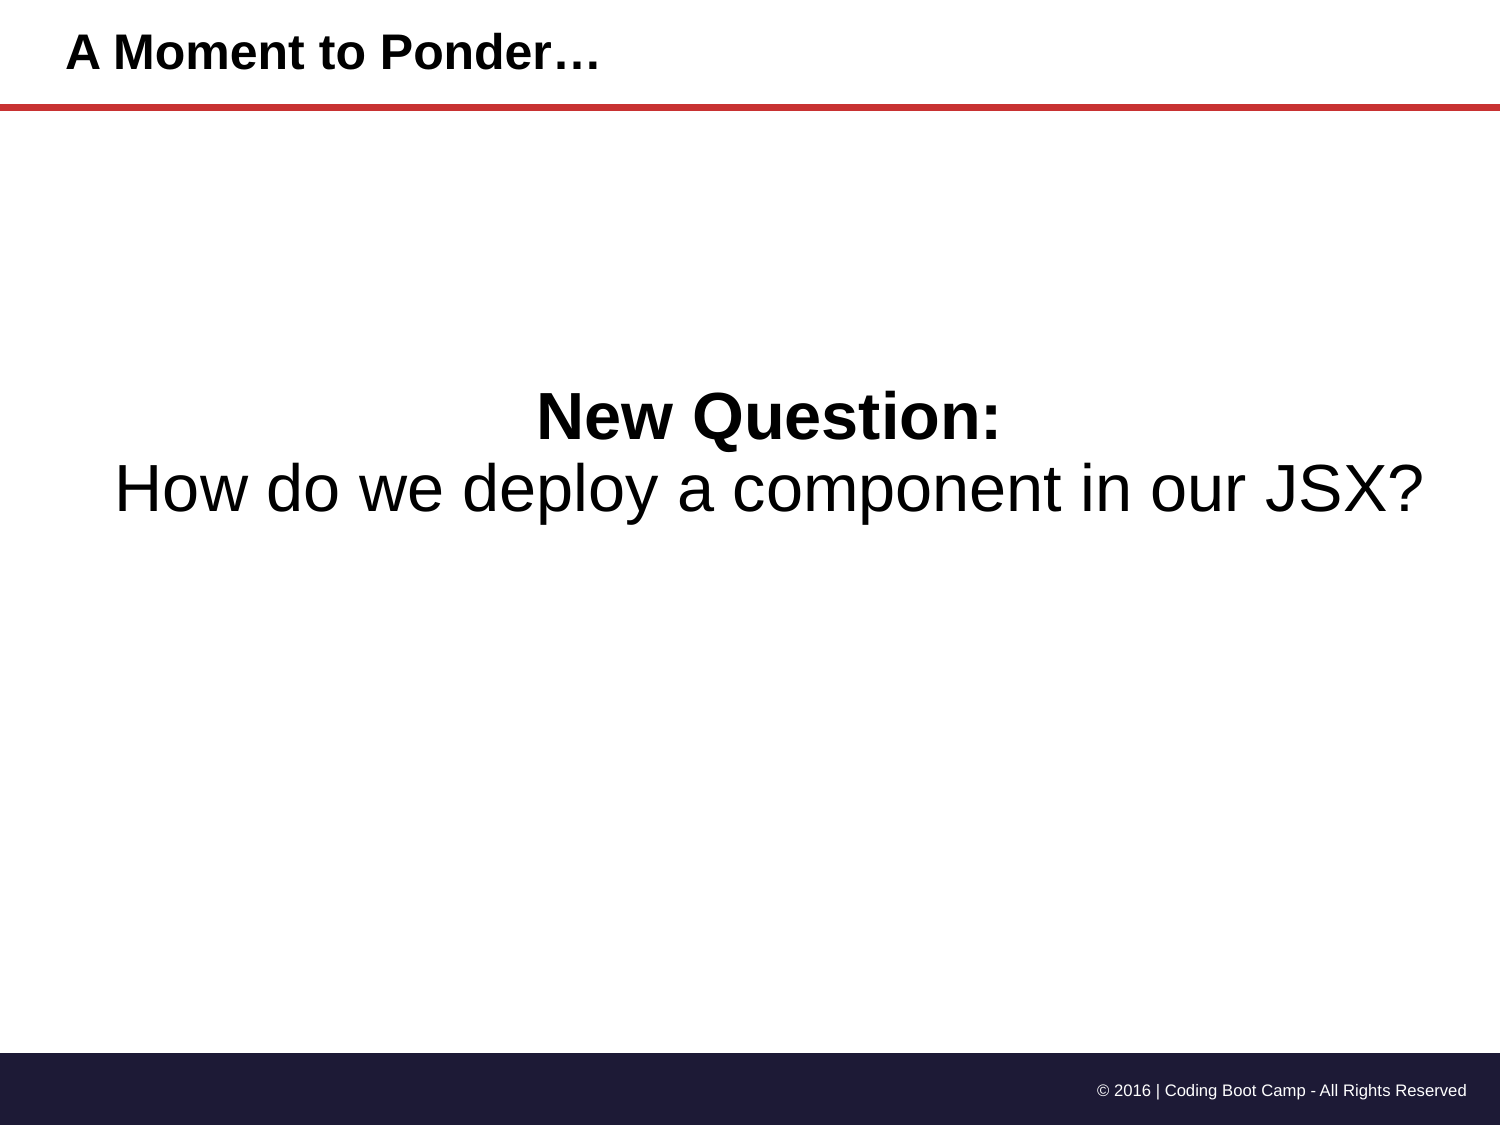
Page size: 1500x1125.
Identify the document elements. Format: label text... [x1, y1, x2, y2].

text_box New Question: How do we deploy a component in our JSX? [47, 374, 1456, 613]
title A Moment to Ponder… [50, 0, 948, 108]
